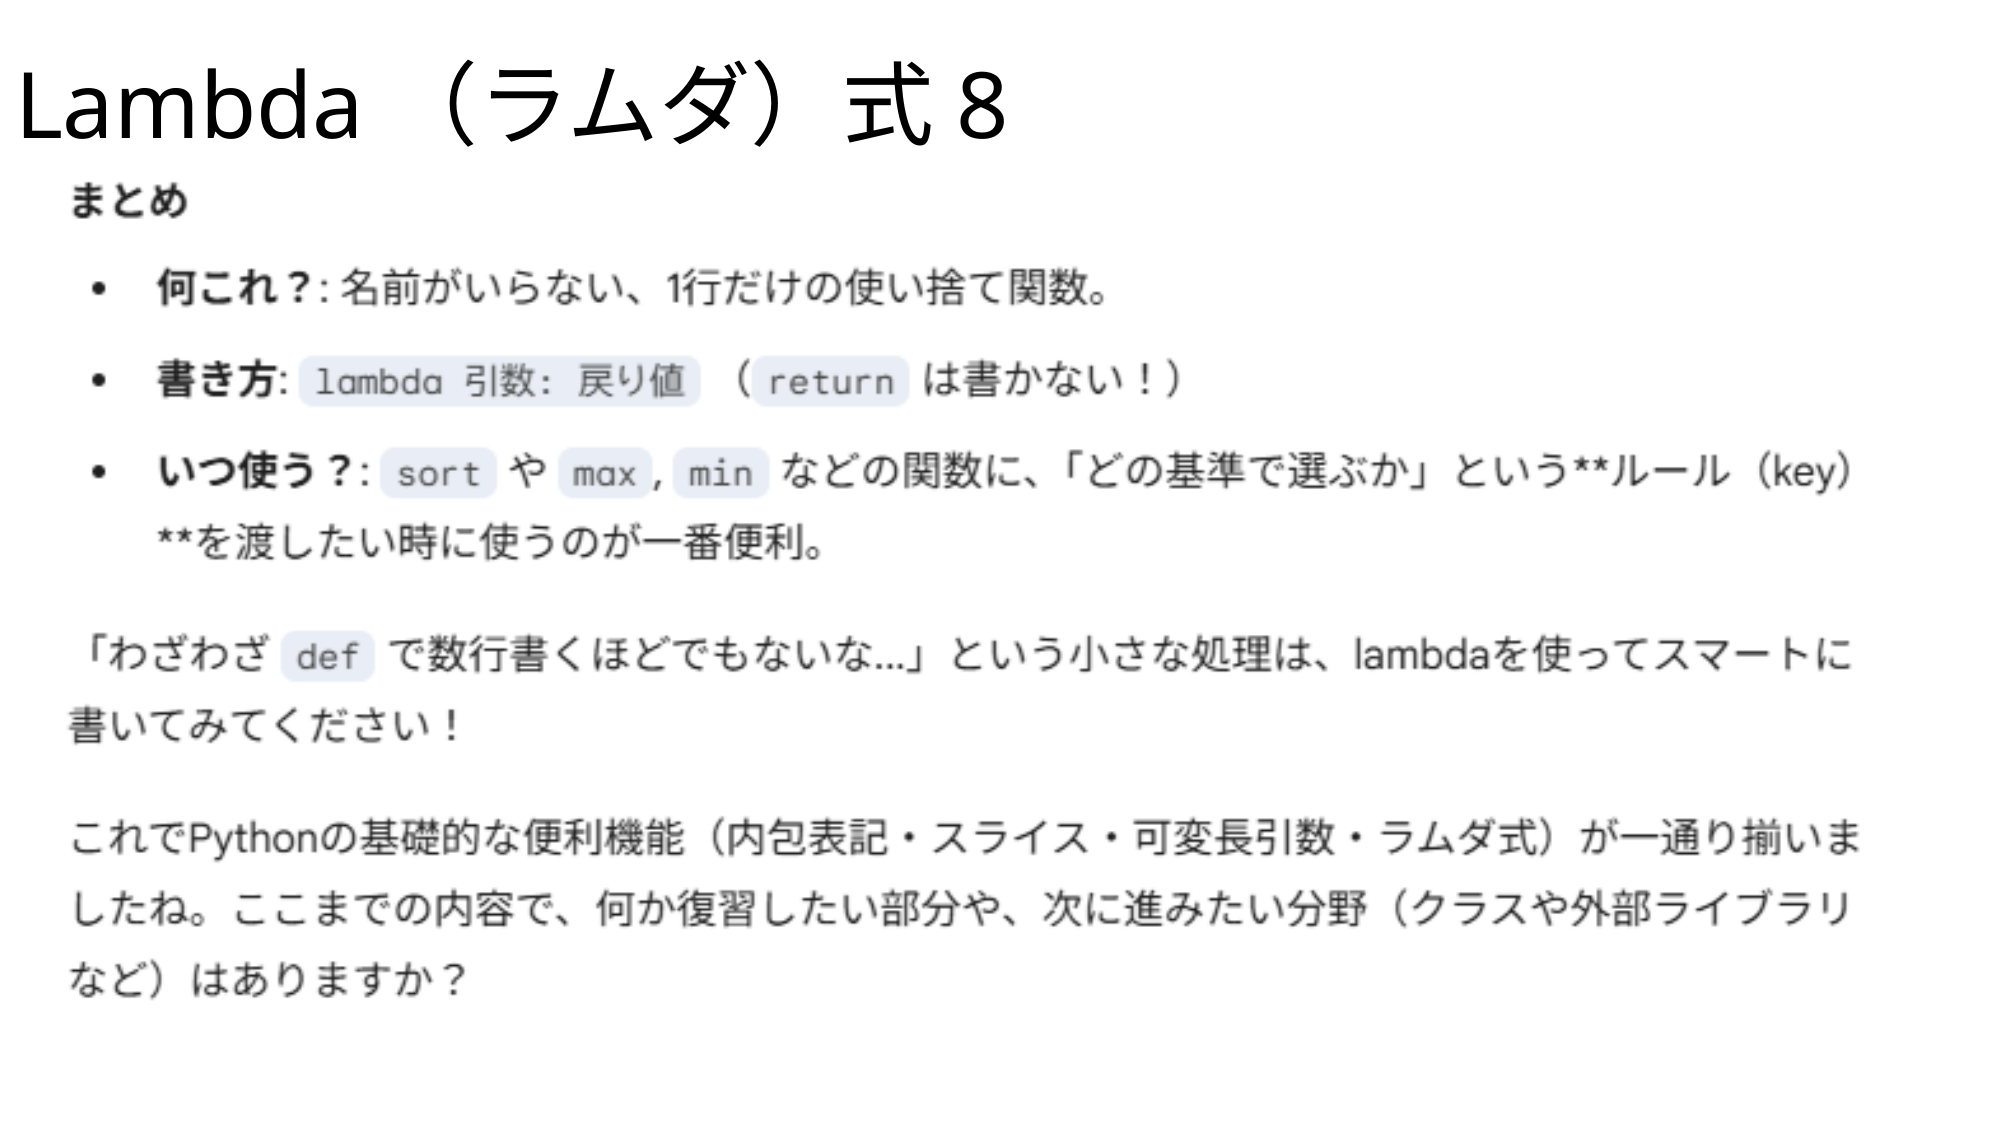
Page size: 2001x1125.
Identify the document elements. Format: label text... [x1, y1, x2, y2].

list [55, 167, 1898, 1021]
title Lambda（ラムダ）式8 [0, 0, 1725, 218]
